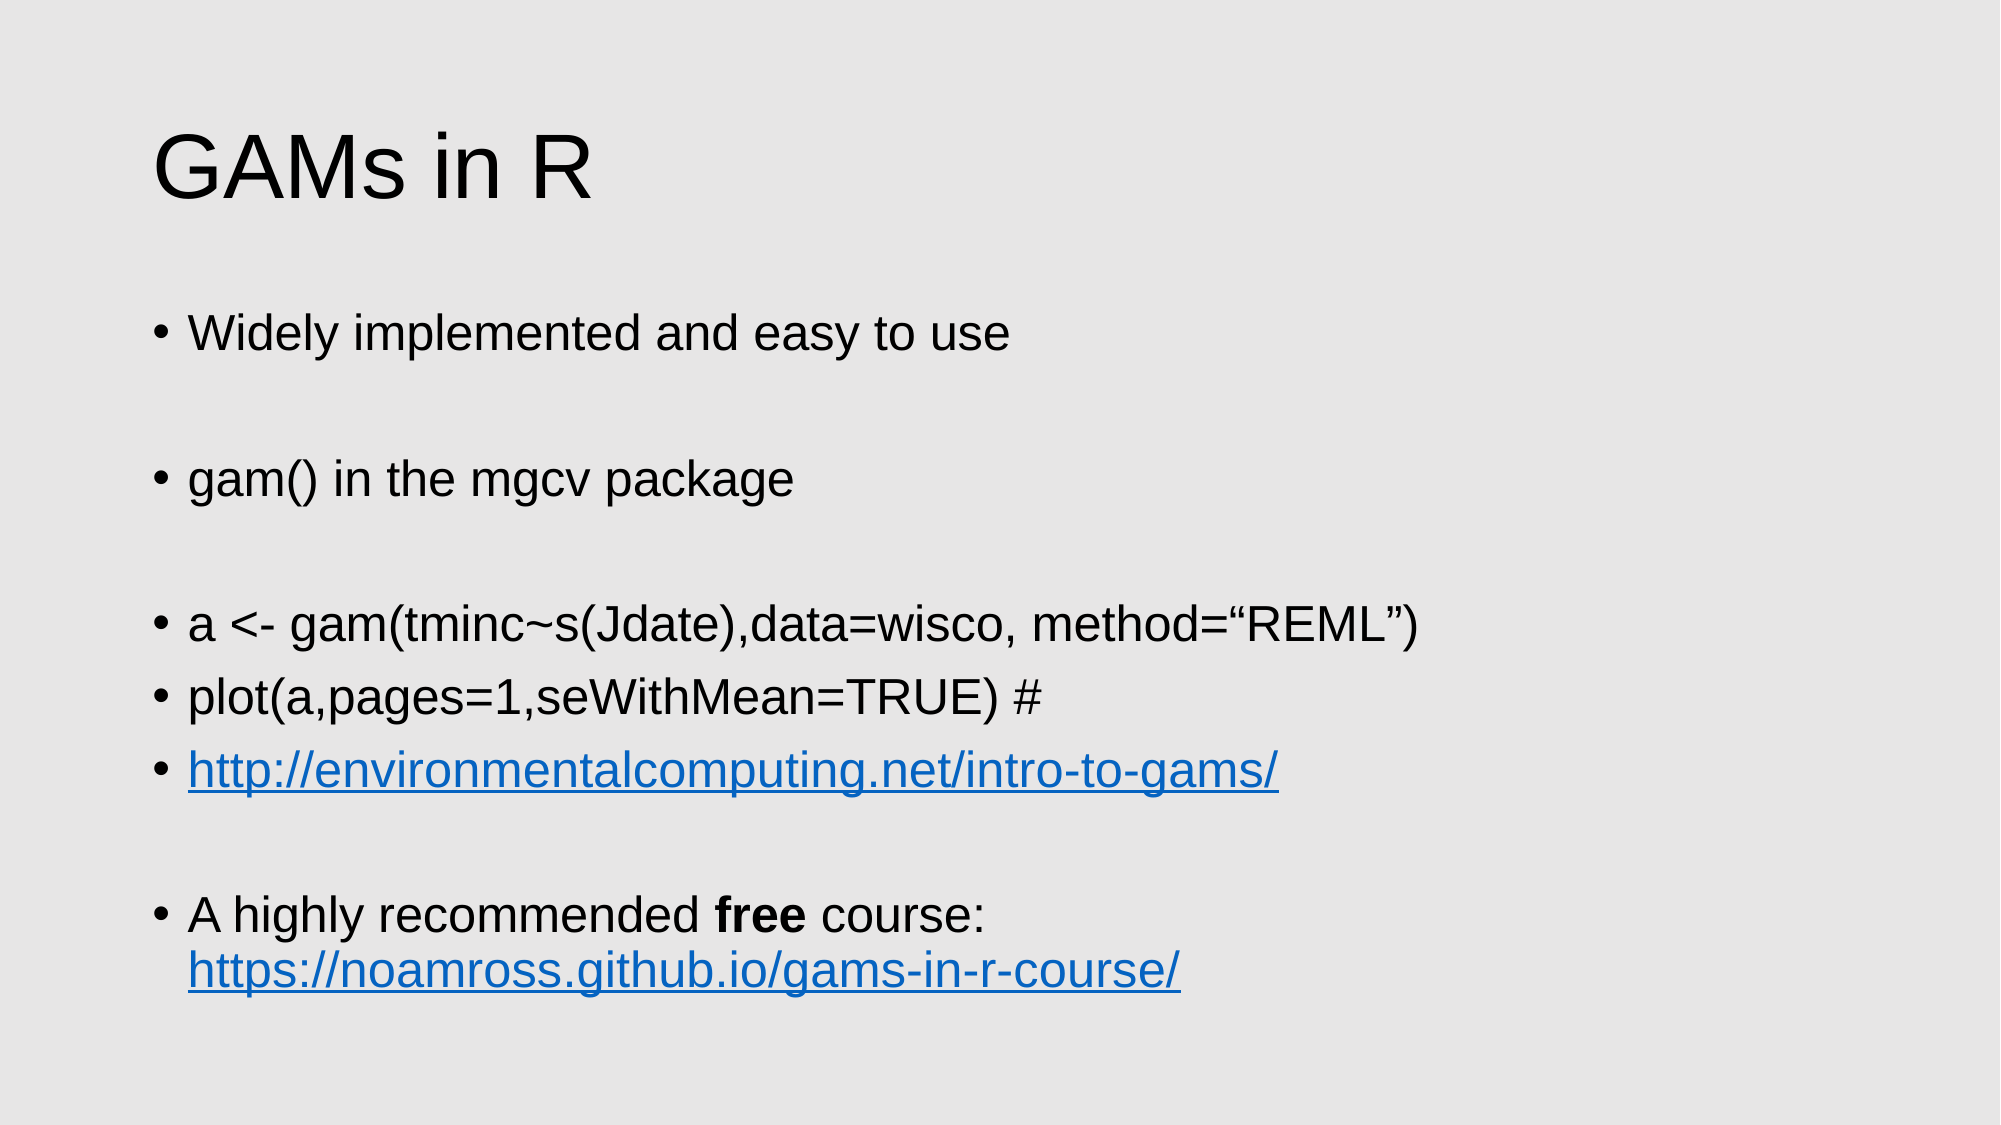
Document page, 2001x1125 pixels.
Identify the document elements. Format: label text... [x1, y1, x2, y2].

title GAMs in R [137, 59, 1863, 278]
list Widely implemented and easy to use gam() in the mgcv package a <- gam(tminc~s(Jdate),data=wisco, method=“REML”) plot(a,pages=1,seWithMean=TRUE) # http://environmentalcomputing.net/intro-to-gams/ A highly recommended free course: https://noamross.github.io/gams-in-r-course/ [137, 299, 1863, 1014]
